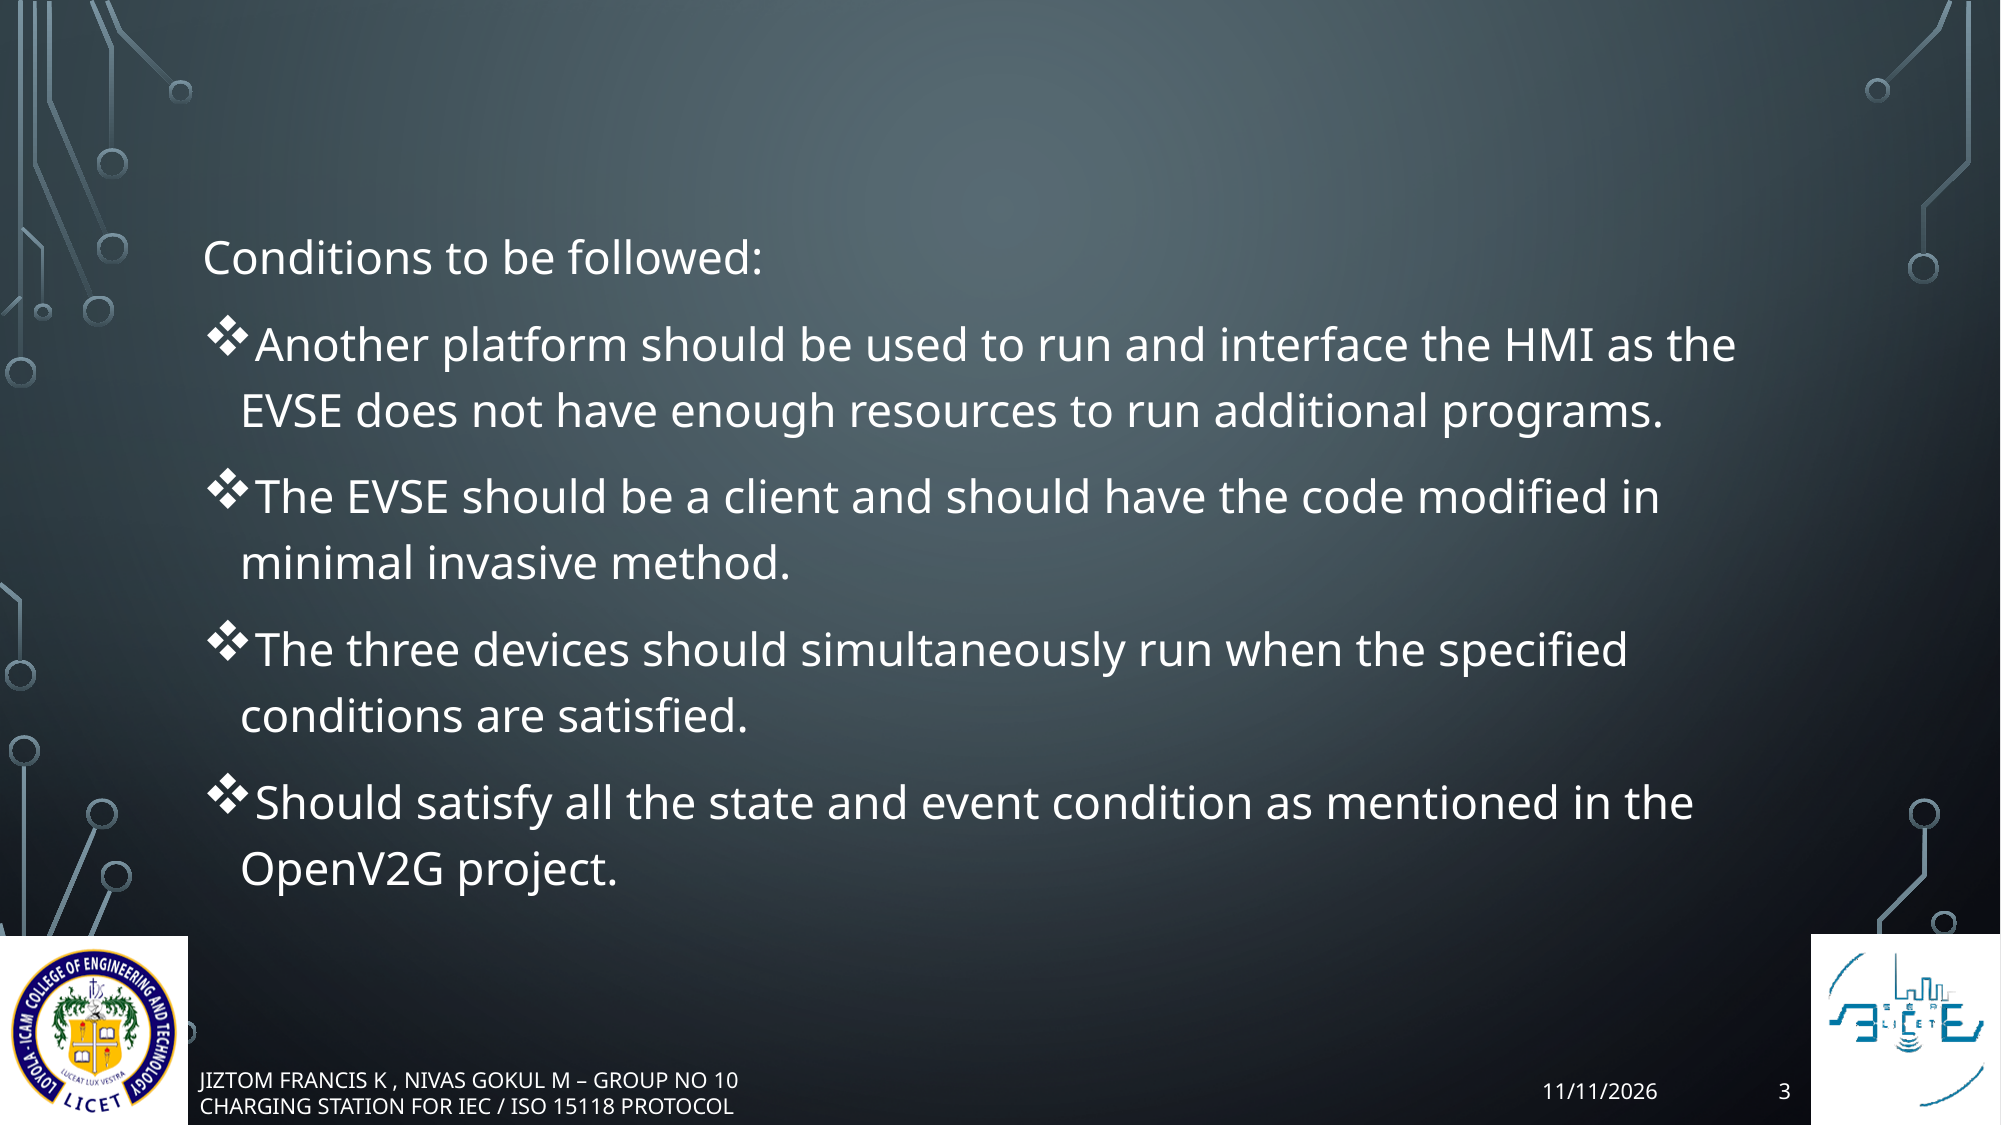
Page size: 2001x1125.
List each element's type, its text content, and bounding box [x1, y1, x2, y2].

slide_number 3 [1679, 1062, 1807, 1123]
footer JIZTOM FRANCIS K , NIVAS GOKUL M – GROUP NO 10 CHARGING STATION FOR IEC / ISO 15118 PROTOCOL [184, 1062, 1209, 1123]
picture [1810, 934, 2001, 1125]
list Conditions to be followed: Another platform should be used to run and interface the HMI as the EVSE does not have enough resources to run additional programs. The EVSE should be a client and should have the code modified in minimal invasive method. The three devices should simultaneously run when the specified conditions are satisfied. Should satisfy all the state and event condition as mentioned in the OpenV2G project. [187, 129, 1813, 950]
picture [0, 936, 188, 1125]
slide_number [1222, 1062, 1673, 1123]
